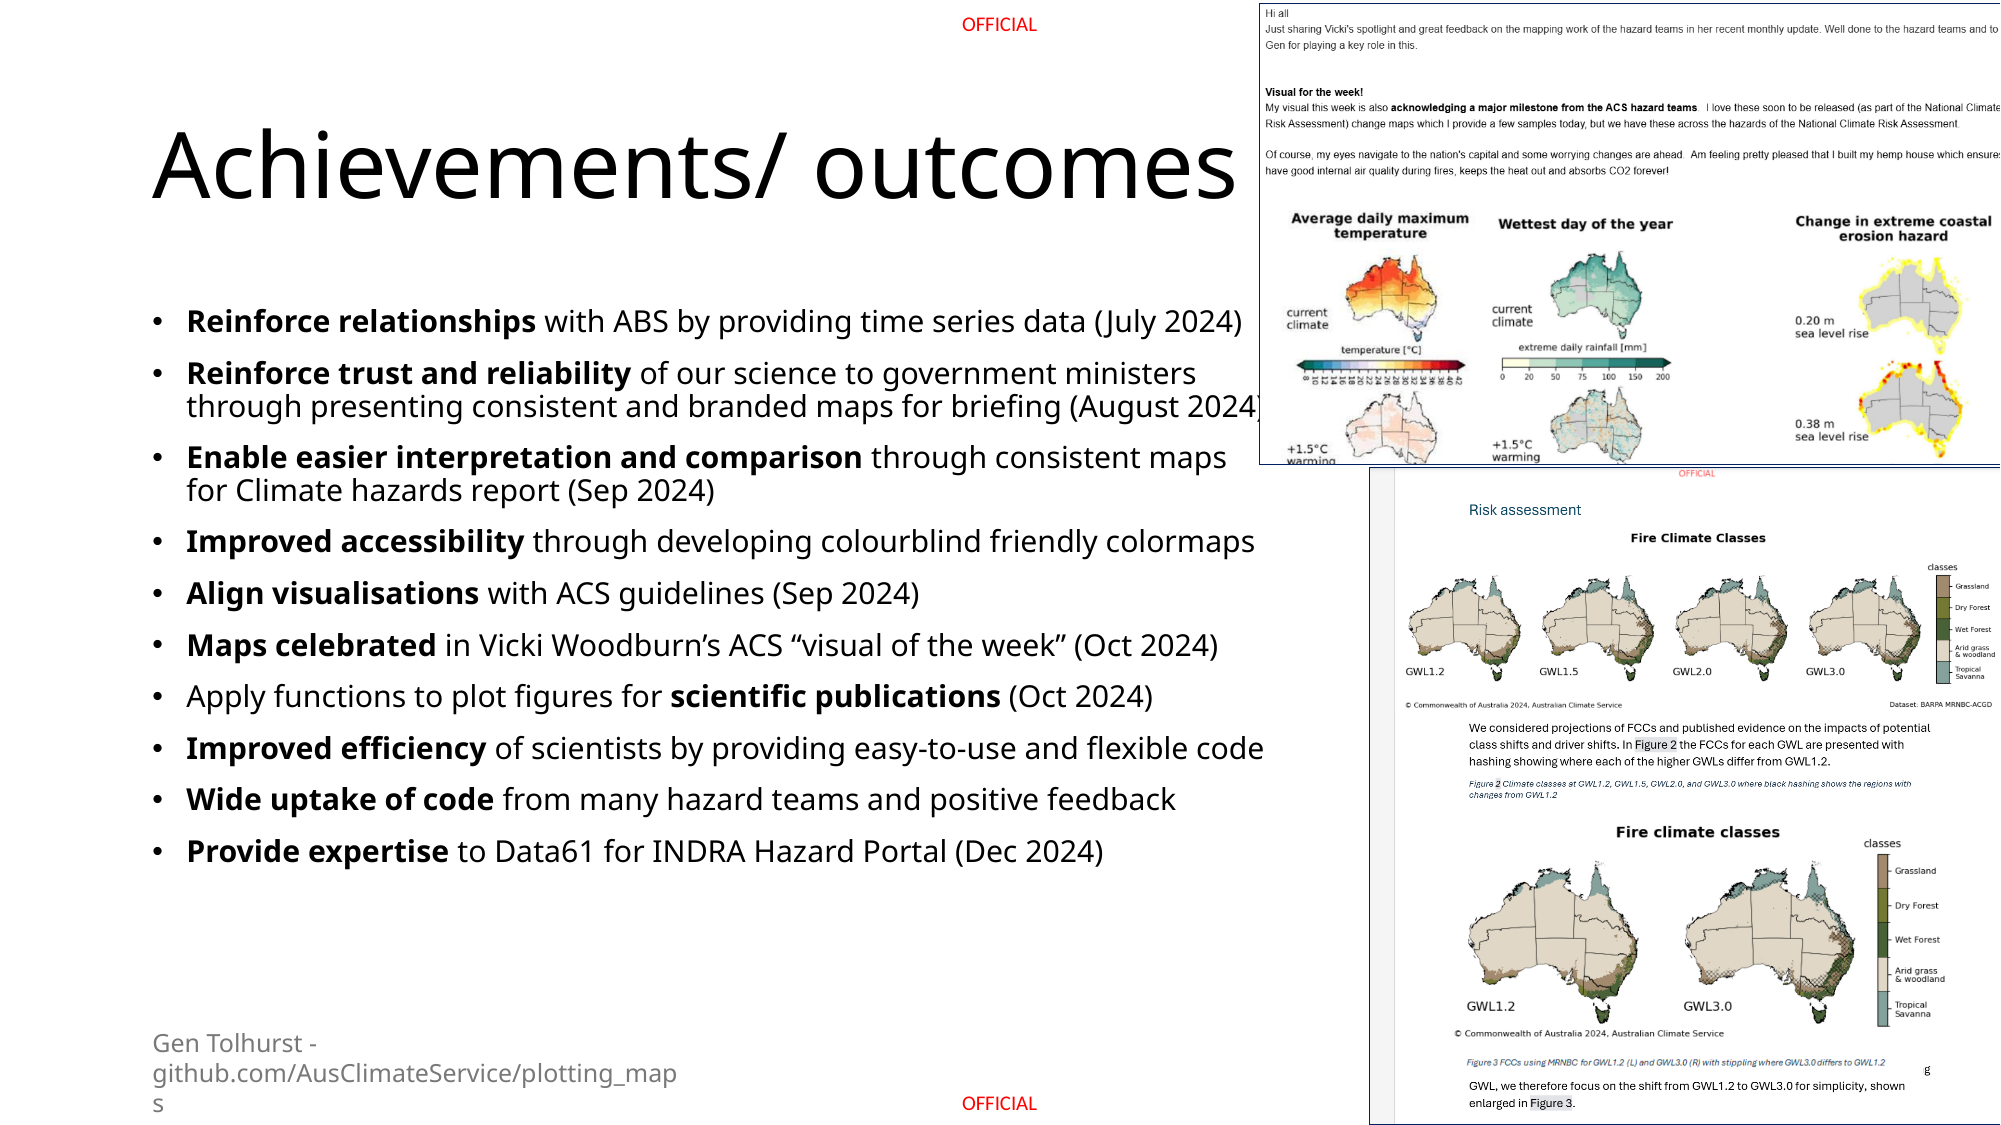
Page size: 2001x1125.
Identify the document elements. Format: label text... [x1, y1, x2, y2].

picture [1258, 2, 2000, 1125]
slide_number Gen Tolhurst - github.com/AusClimateService/plotting_maps [137, 1042, 697, 1103]
title Achievements/ outcomes [137, 59, 1258, 278]
list Reinforce relationships with ABS by providing time series data (July 2024) Reinforce trust and reliability of our science to government ministers through presenting consistent and branded maps for briefing (August 2024) Enable easier interpretation and comparison through consistent maps for Climate hazards report (Sep 2024) Improved accessibility through developing colourblind friendly colormaps Align visualisations with ACS guidelines (Sep 2024) Maps celebrated in Vicki Woodburn’s ACS “visual of the week” (Oct 2024) Apply functions to plot figures for scientific publications (Oct 2024) Improved efficiency of scientists by providing easy-to-use and flexible code Wide uptake of code from many hazard teams and positive feedback Provide expertise to Data61 for INDRA Hazard Portal (Dec 2024) [137, 299, 1282, 1014]
